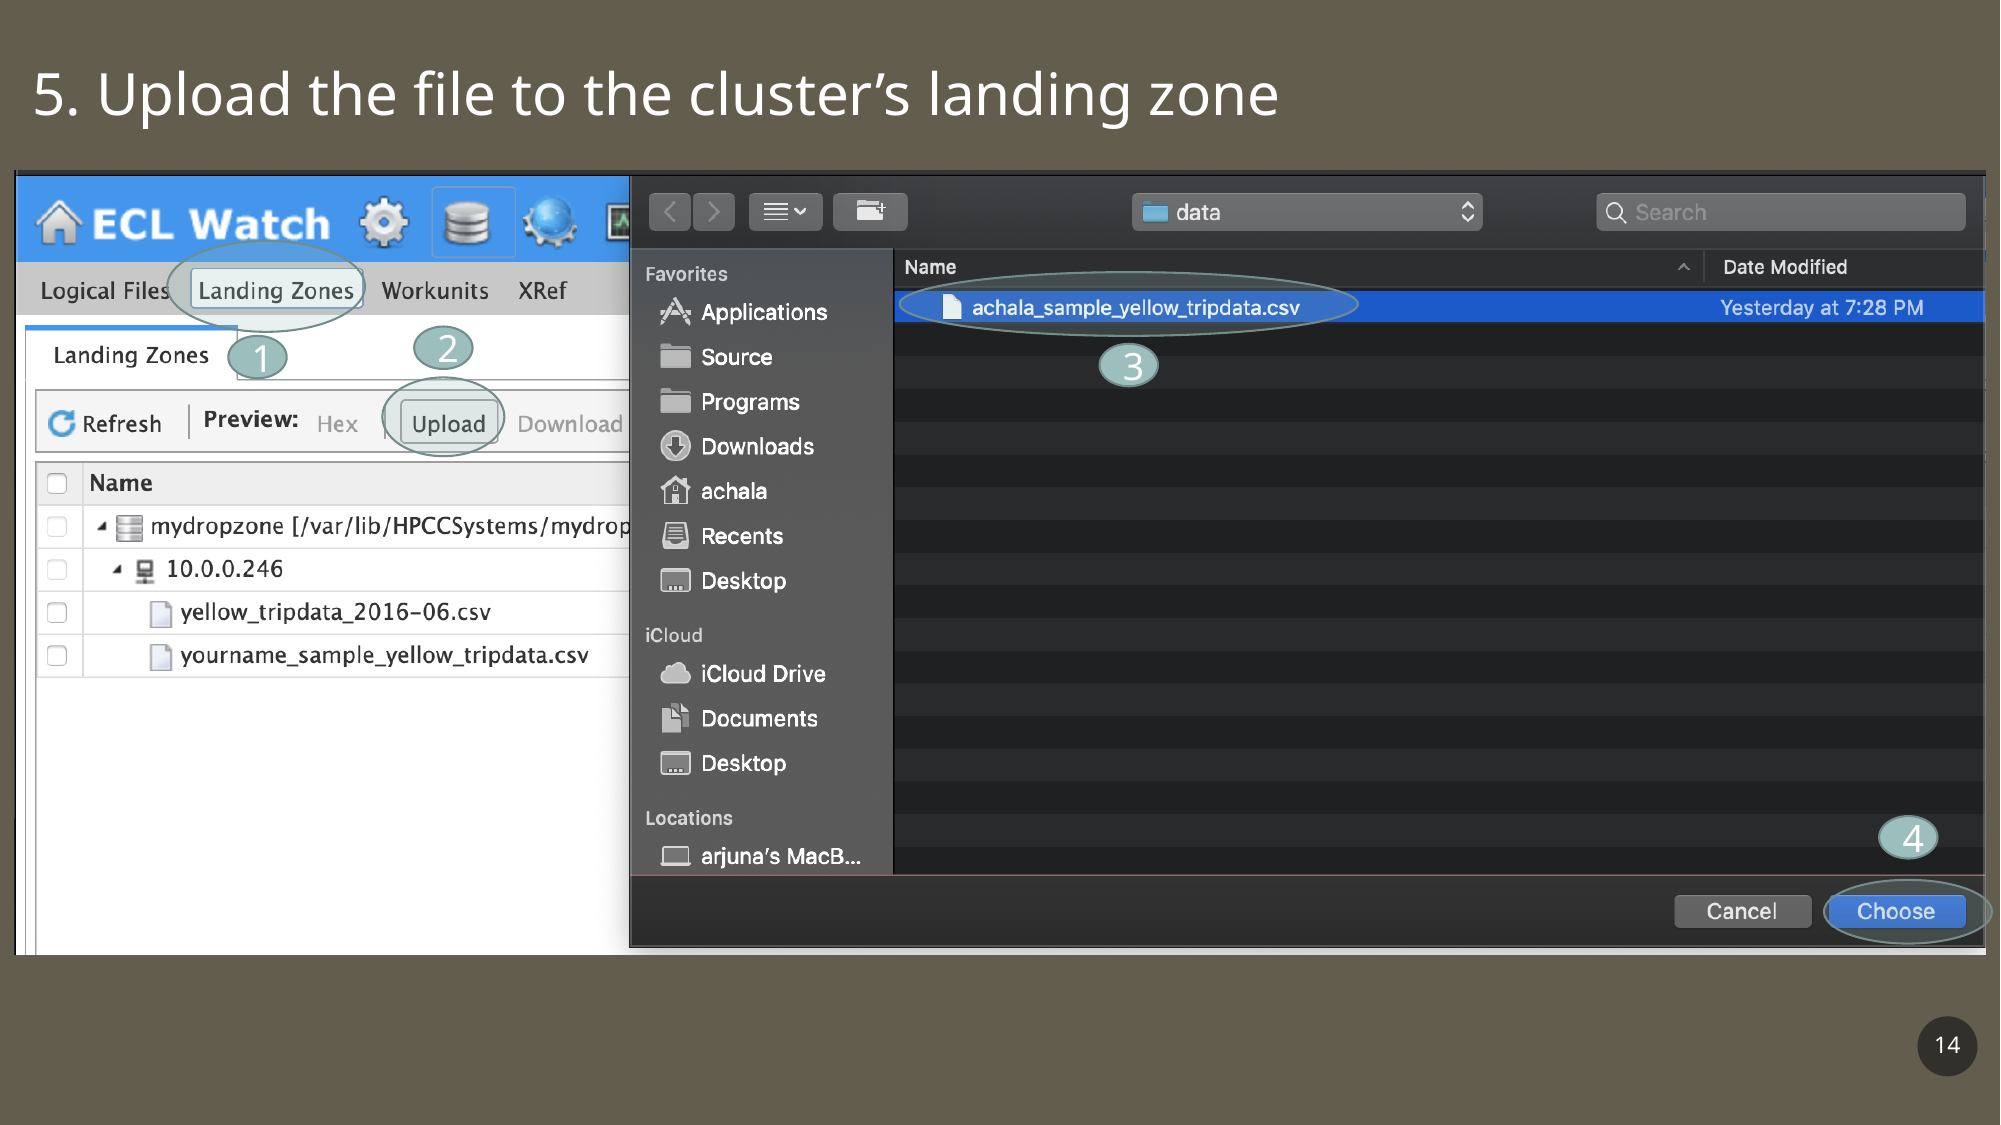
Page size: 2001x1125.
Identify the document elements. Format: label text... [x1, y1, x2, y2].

picture [14, 170, 1986, 955]
text_box [1986, 898, 1994, 925]
slide_number 14 [1917, 1016, 1978, 1077]
text_box 5. Upload the file to the cluster’s landing zone [17, 57, 1908, 149]
